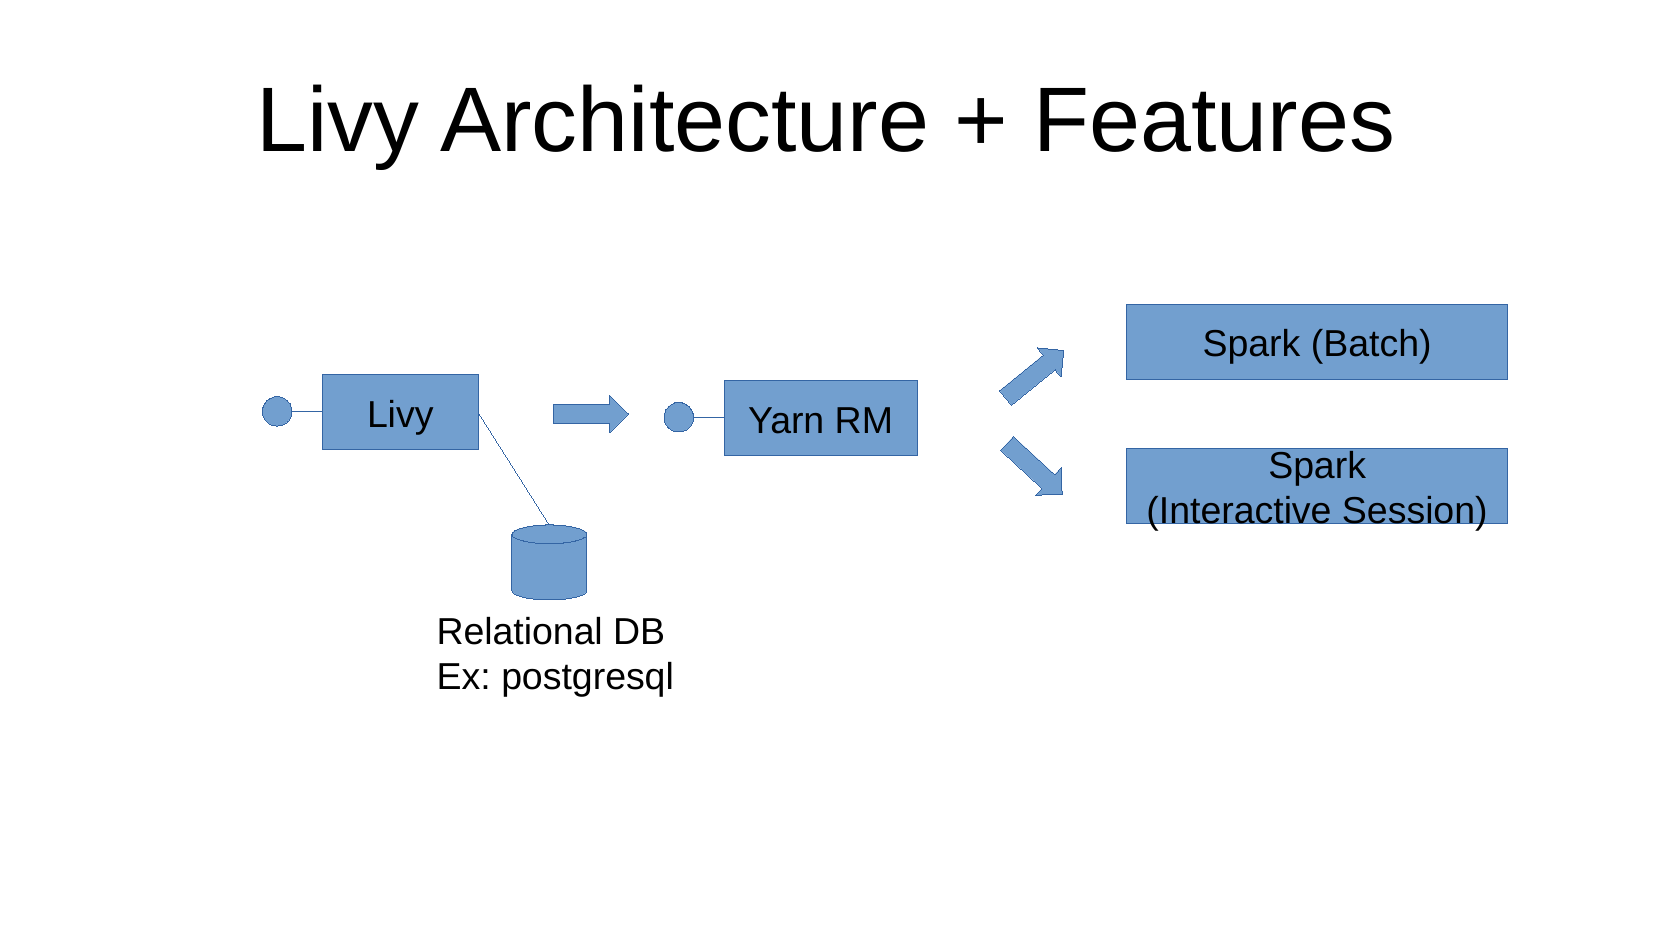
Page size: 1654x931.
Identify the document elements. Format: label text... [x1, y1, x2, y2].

text_box Yarn RM [724, 380, 918, 456]
text_box Spark (Batch) [1126, 304, 1508, 380]
text_box [553, 395, 629, 433]
text_box [511, 524, 587, 599]
text_box Relational DB Ex: postgresql [421, 599, 798, 705]
title Livy Architecture + Features [82, 37, 1571, 193]
text_box [1000, 436, 1063, 496]
text_box [664, 402, 694, 432]
text_box [999, 347, 1064, 406]
text_box [262, 396, 292, 427]
text_box Livy [322, 374, 479, 450]
text_box Spark (Interactive Session) [1126, 448, 1508, 524]
